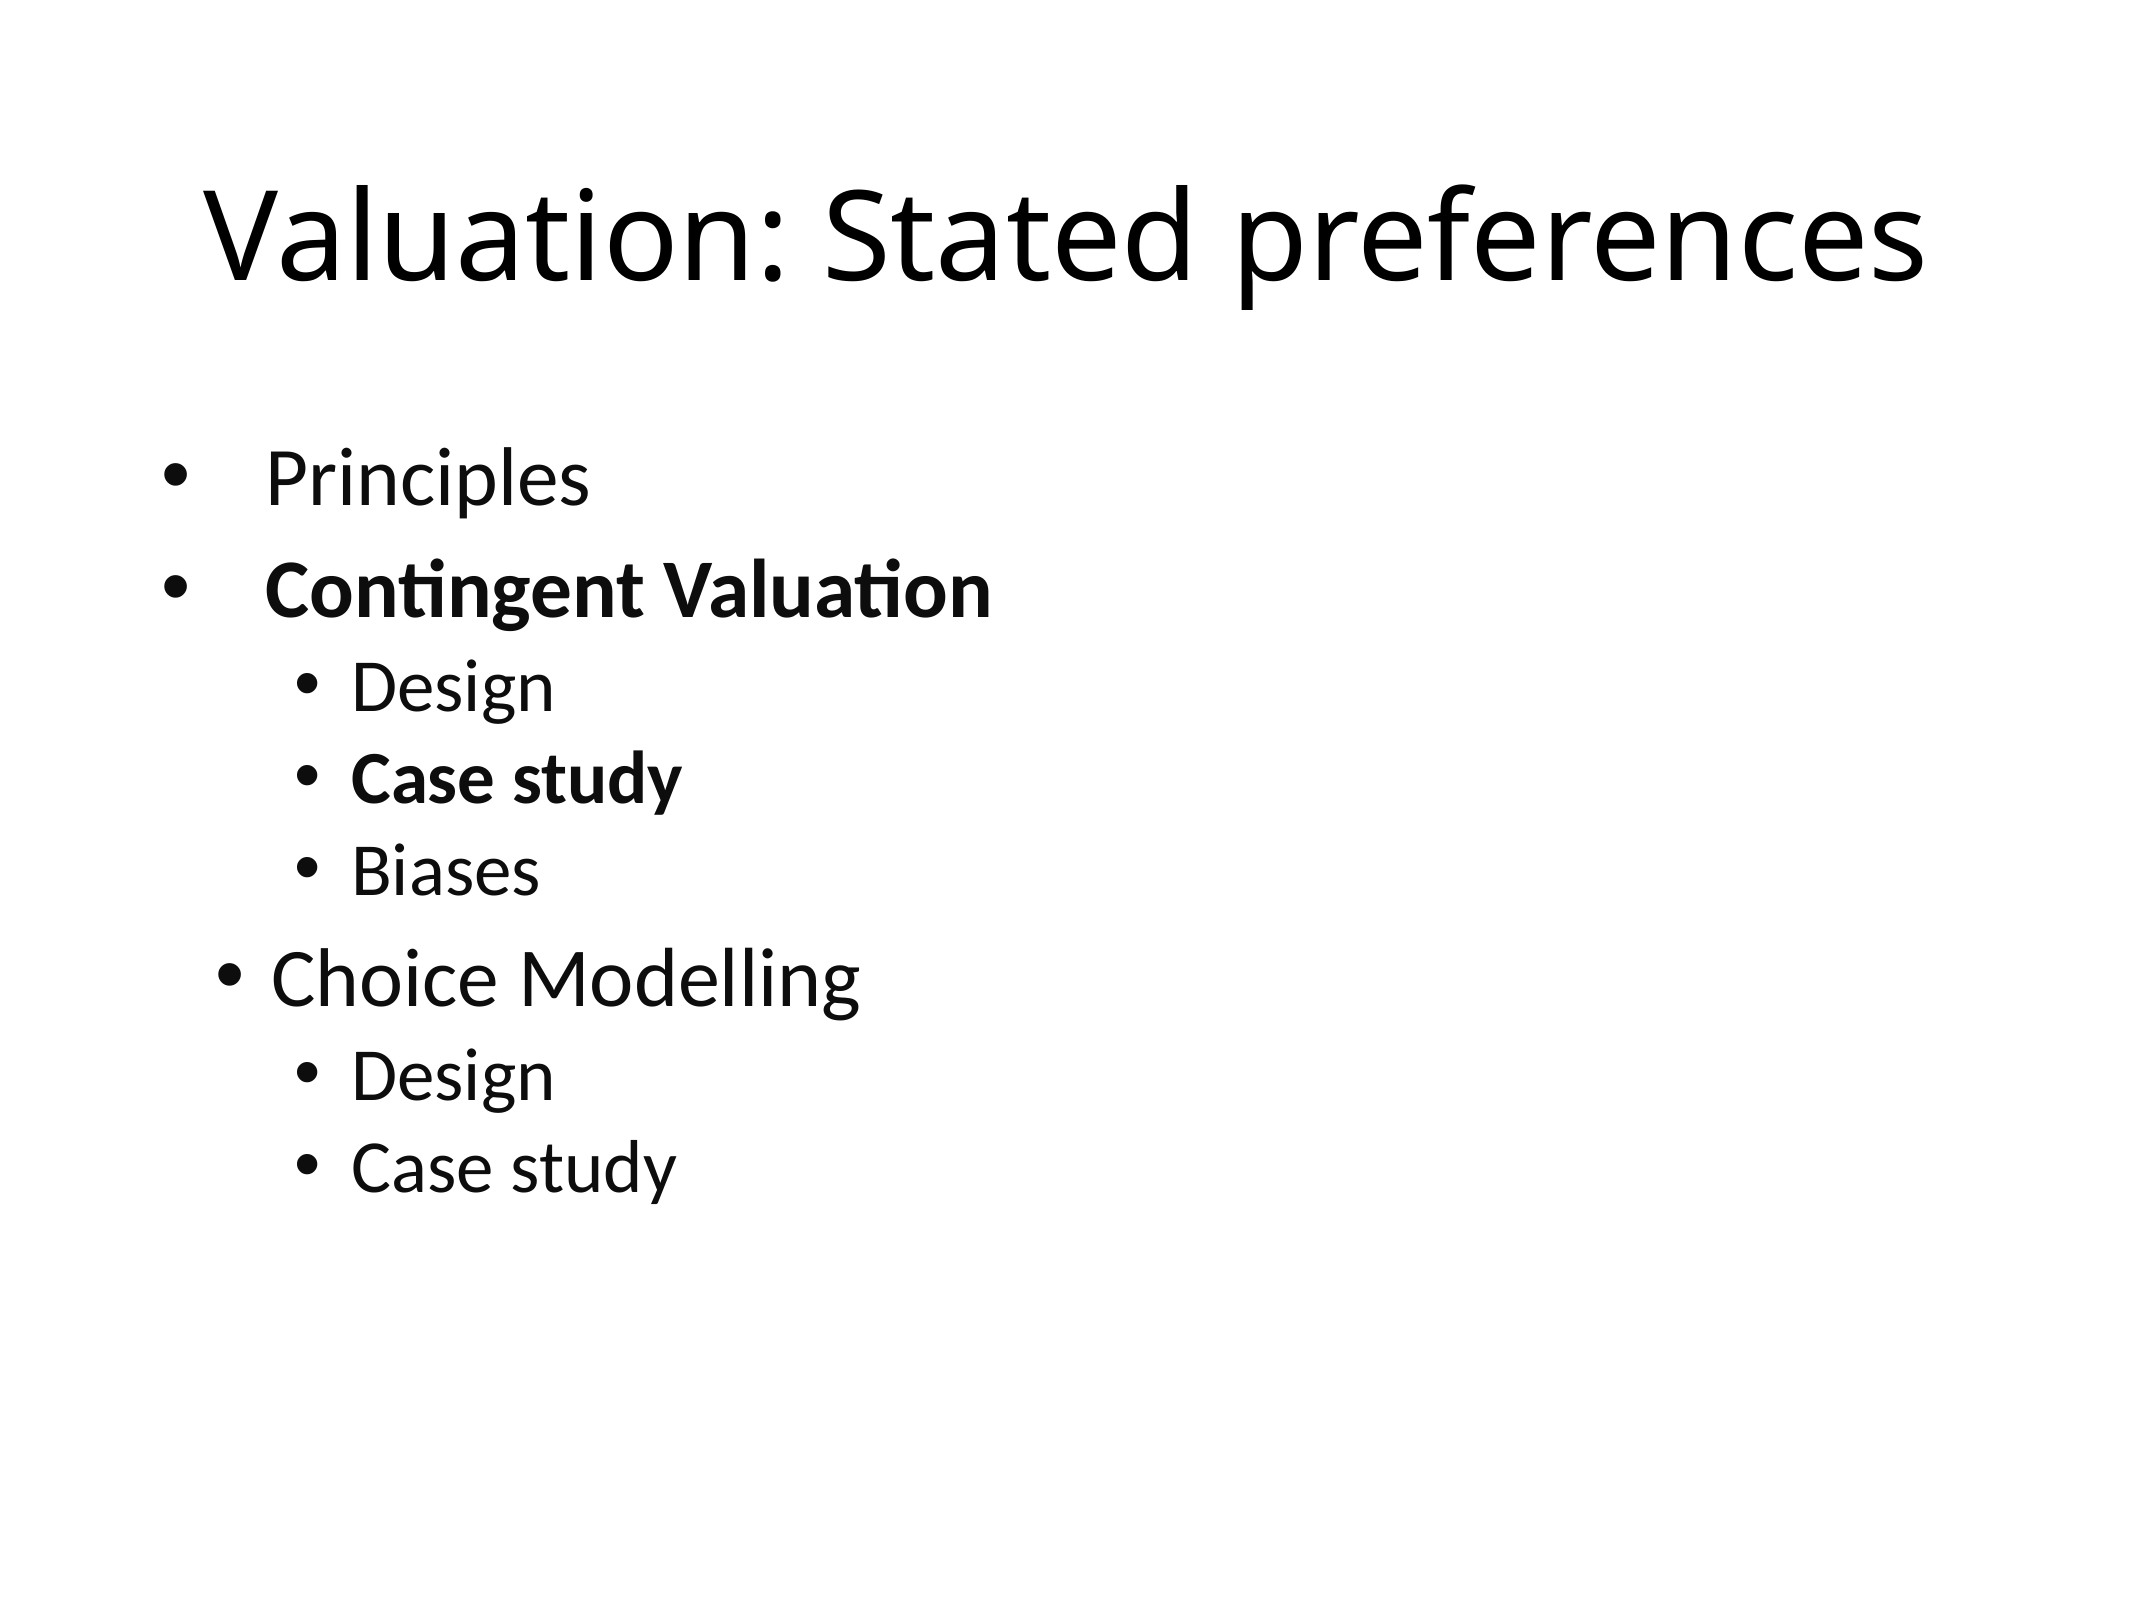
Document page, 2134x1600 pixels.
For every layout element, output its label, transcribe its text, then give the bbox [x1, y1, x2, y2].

title Valuation: Stated preferences [146, 85, 1987, 395]
list Principles Contingent Valuation Design Case study Biases Choice Modelling Design Case study [146, 425, 1987, 1442]
